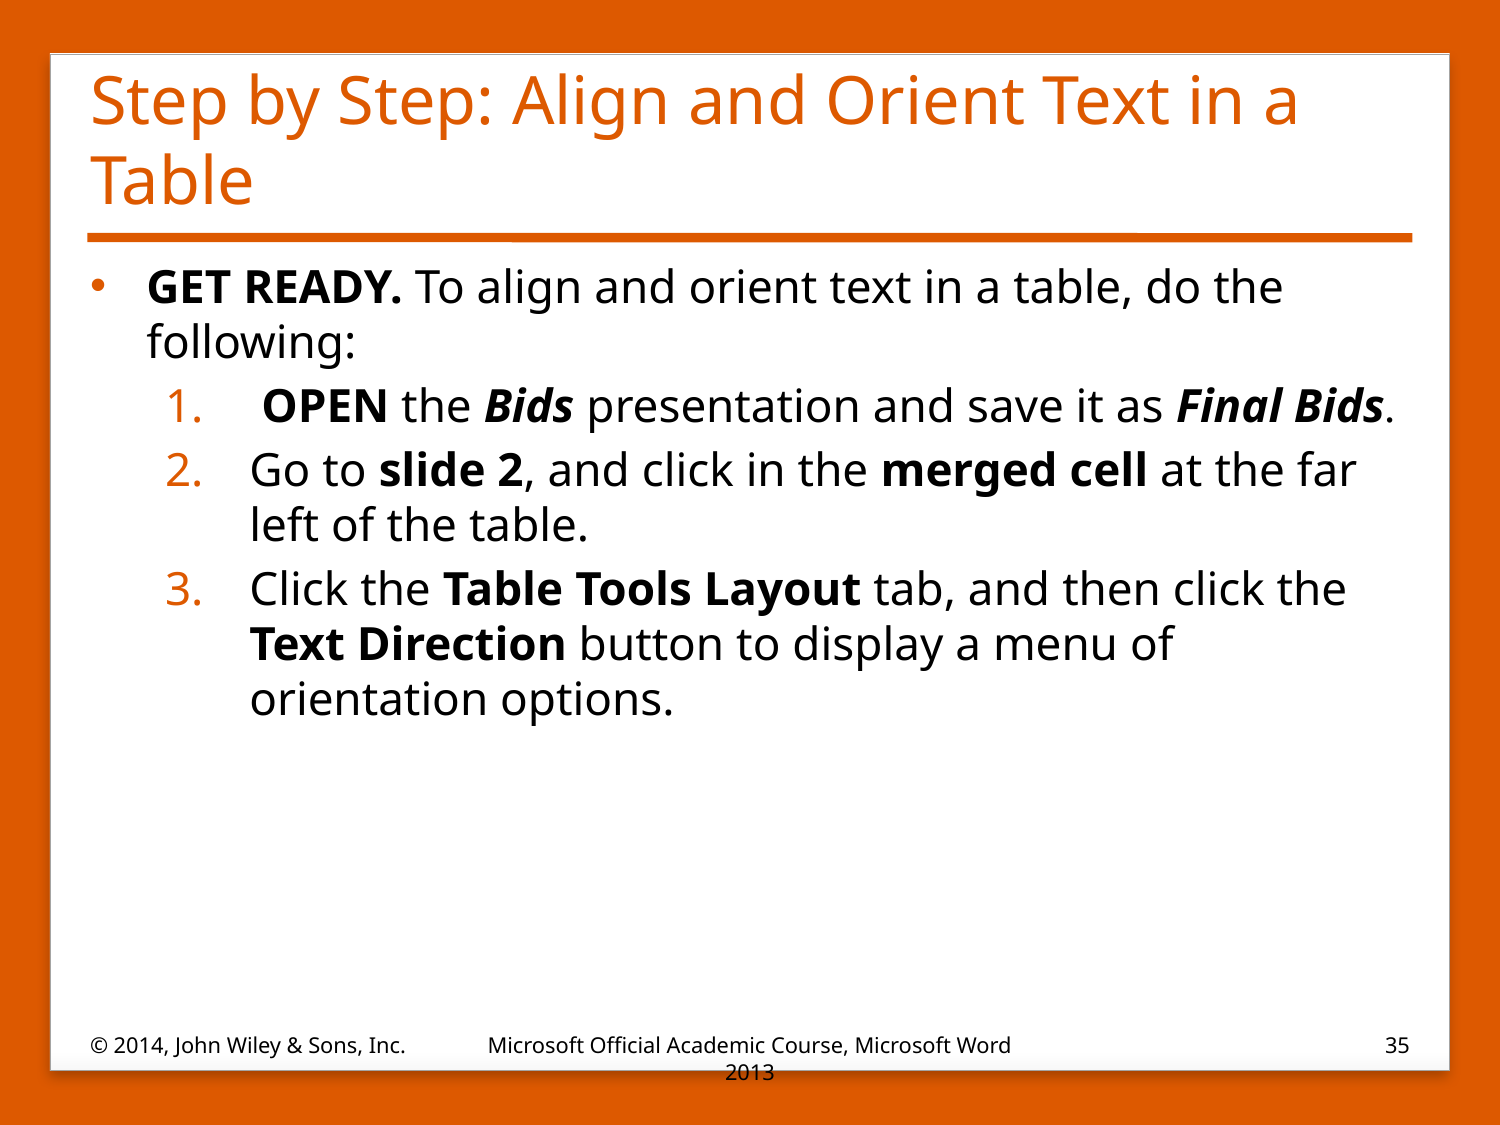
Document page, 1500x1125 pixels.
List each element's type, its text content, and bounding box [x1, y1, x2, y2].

slide_number 35 [1074, 1024, 1426, 1103]
title Step by Step: Align and Orient Text in a Table [74, 74, 1426, 226]
footer Microsoft Official Academic Course, Microsoft Word 2013 [449, 1024, 1051, 1103]
slide_number © 2014, John Wiley & Sons, Inc. [74, 1024, 426, 1103]
list GET READY. To align and orient text in a table, do the following: OPEN the Bids presentation and save it as Final Bids. Go to slide 2, and click in the merged cell at the far left of the table. Click the Table Tools Layout tab, and then click the Text Direction button to display a menu of orientation options. [75, 249, 1425, 1063]
